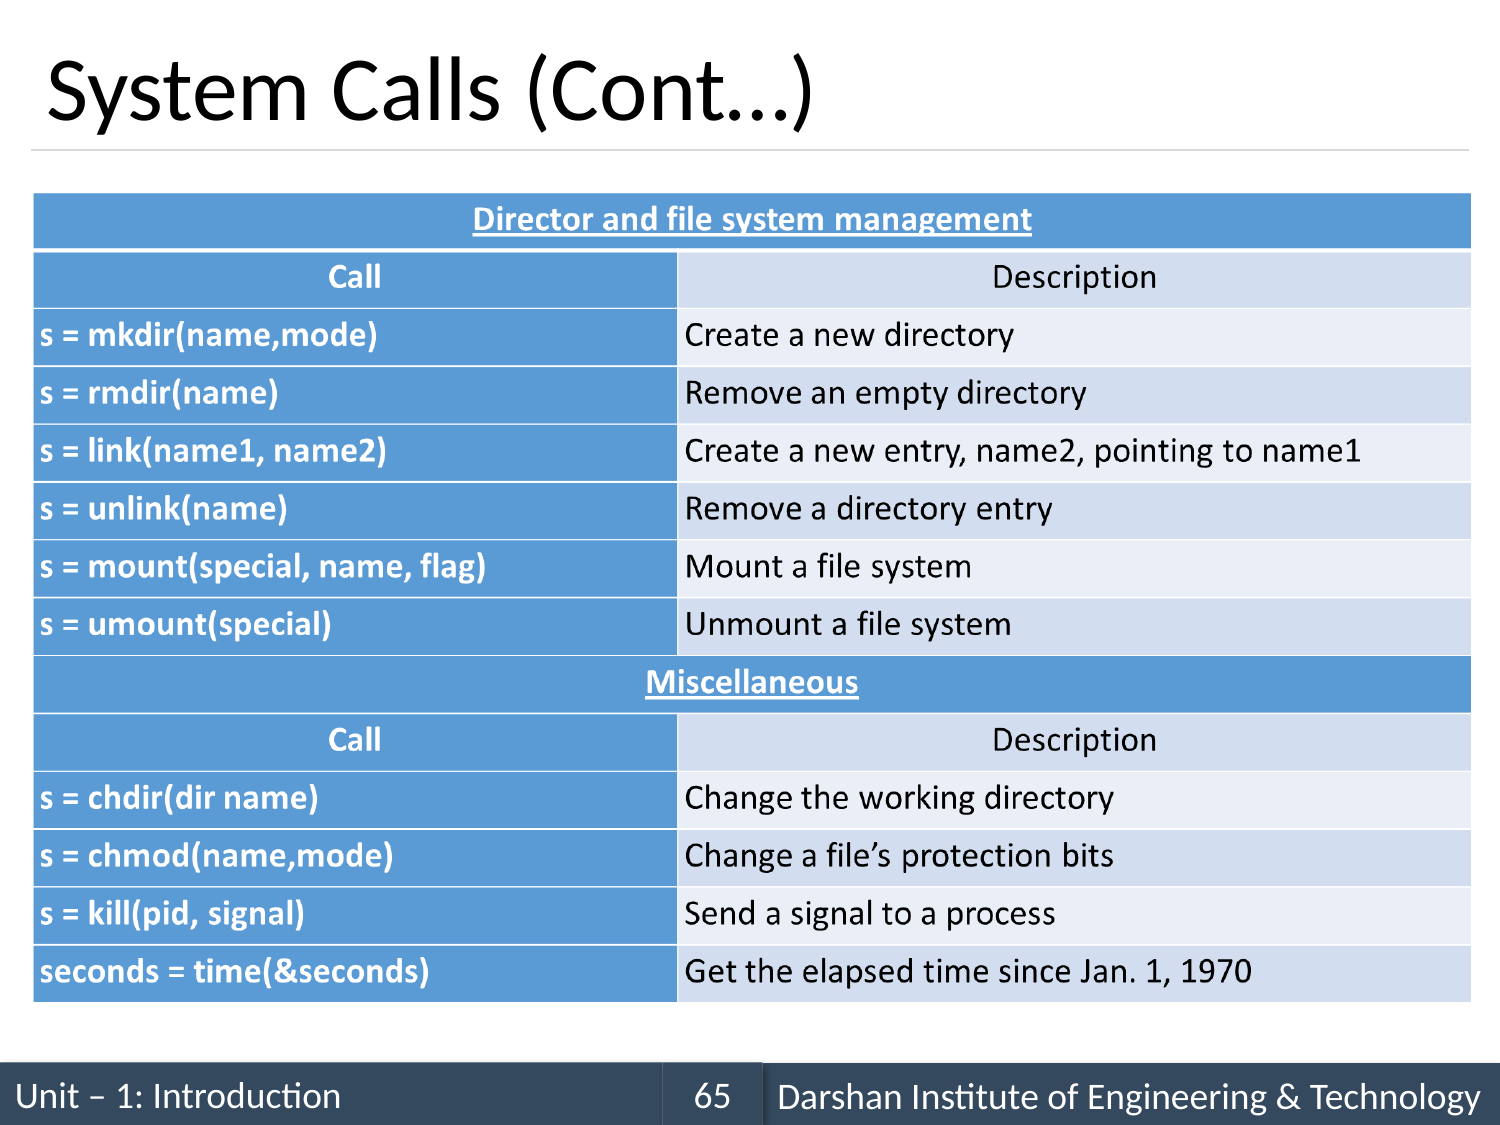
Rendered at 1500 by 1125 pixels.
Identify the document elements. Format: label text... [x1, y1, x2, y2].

picture [30, 185, 1475, 1013]
title System Calls (Cont…) [31, 17, 1469, 150]
